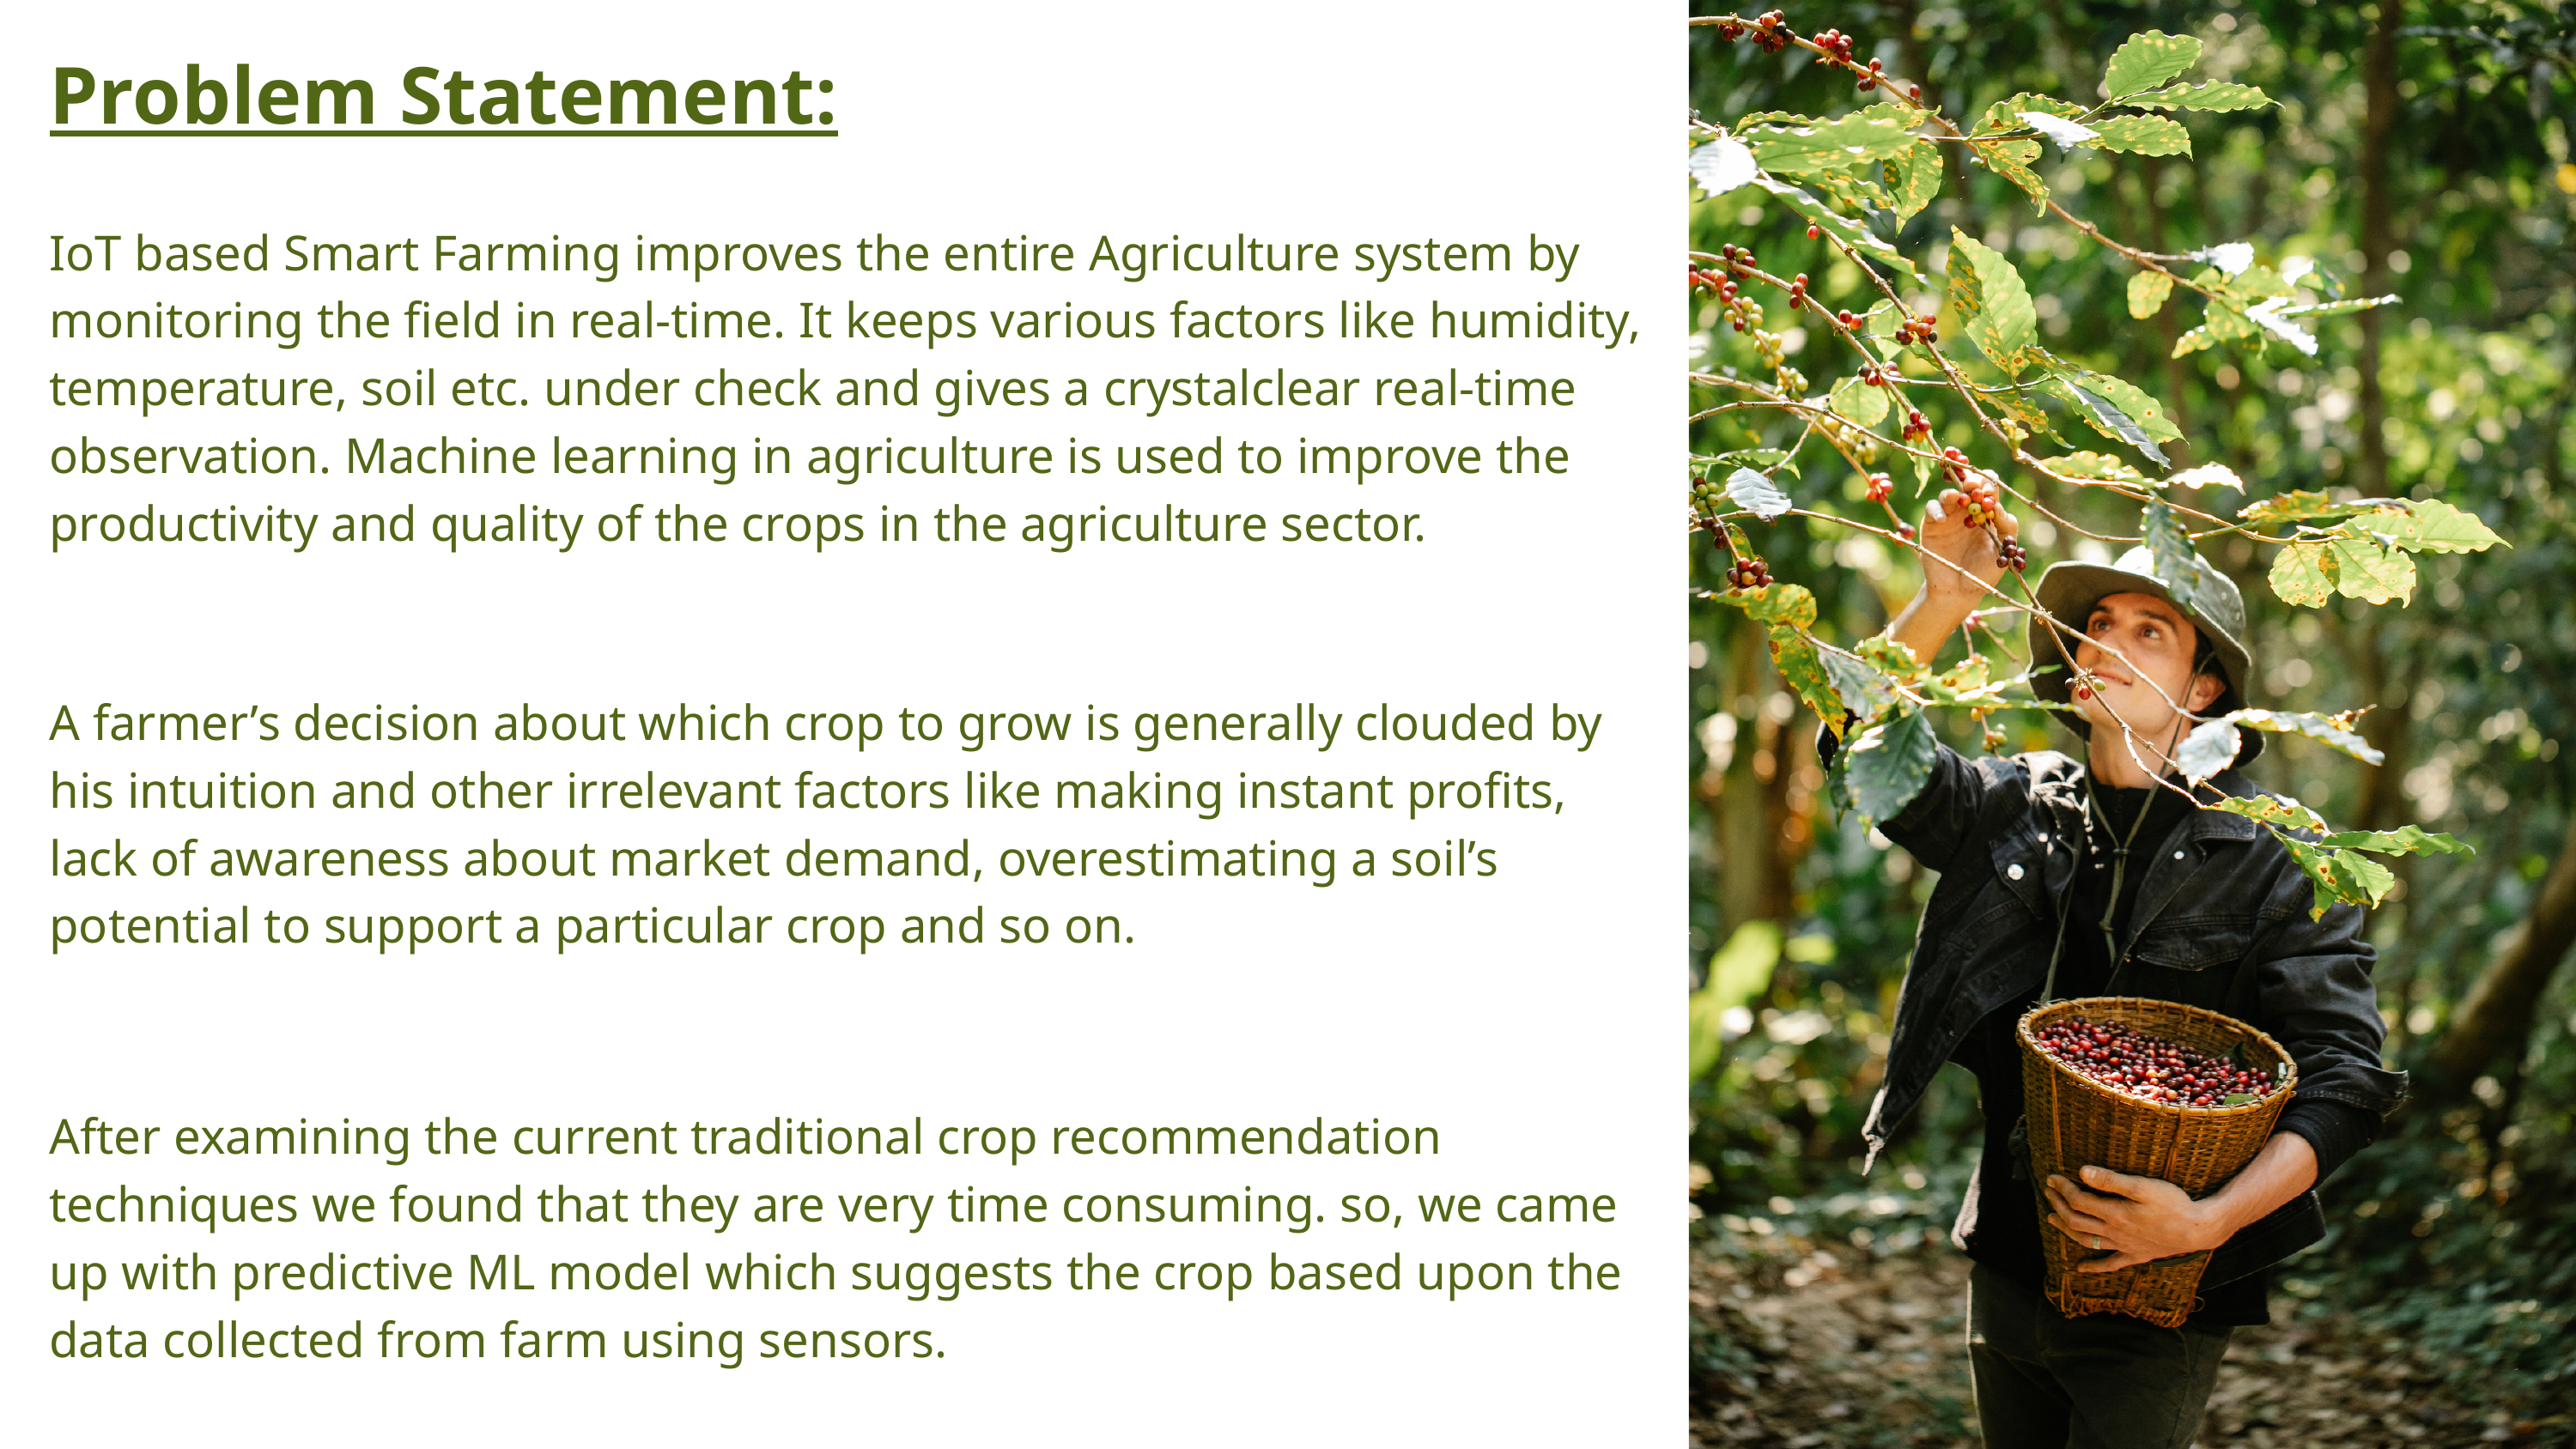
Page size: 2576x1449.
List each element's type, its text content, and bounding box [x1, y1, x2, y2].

text_box A farmer’s decision about which crop to grow is generally clouded by his intuition and other irrelevant factors like making instant profits, lack of awareness about market demand, overestimating a soil’s potential to support a particular crop and so on. [49, 682, 1664, 954]
text_box IoT based Smart Farming improves the entire Agriculture system by monitoring the field in real-time. It keeps various factors like humidity, temperature, soil etc. under check and gives a crystalclear real-time observation. Machine learning in agriculture is used to improve the productivity and quality of the crops in the agriculture sector. [49, 212, 1664, 551]
text_box Problem Statement: [49, 53, 1116, 141]
text_box [1688, 0, 2576, 1449]
text_box After examining the current traditional crop recommendation techniques we found that they are very time consuming. so, we came up with predictive ML model which suggests the crop based upon the data collected from farm using sensors. [49, 1096, 1664, 1367]
